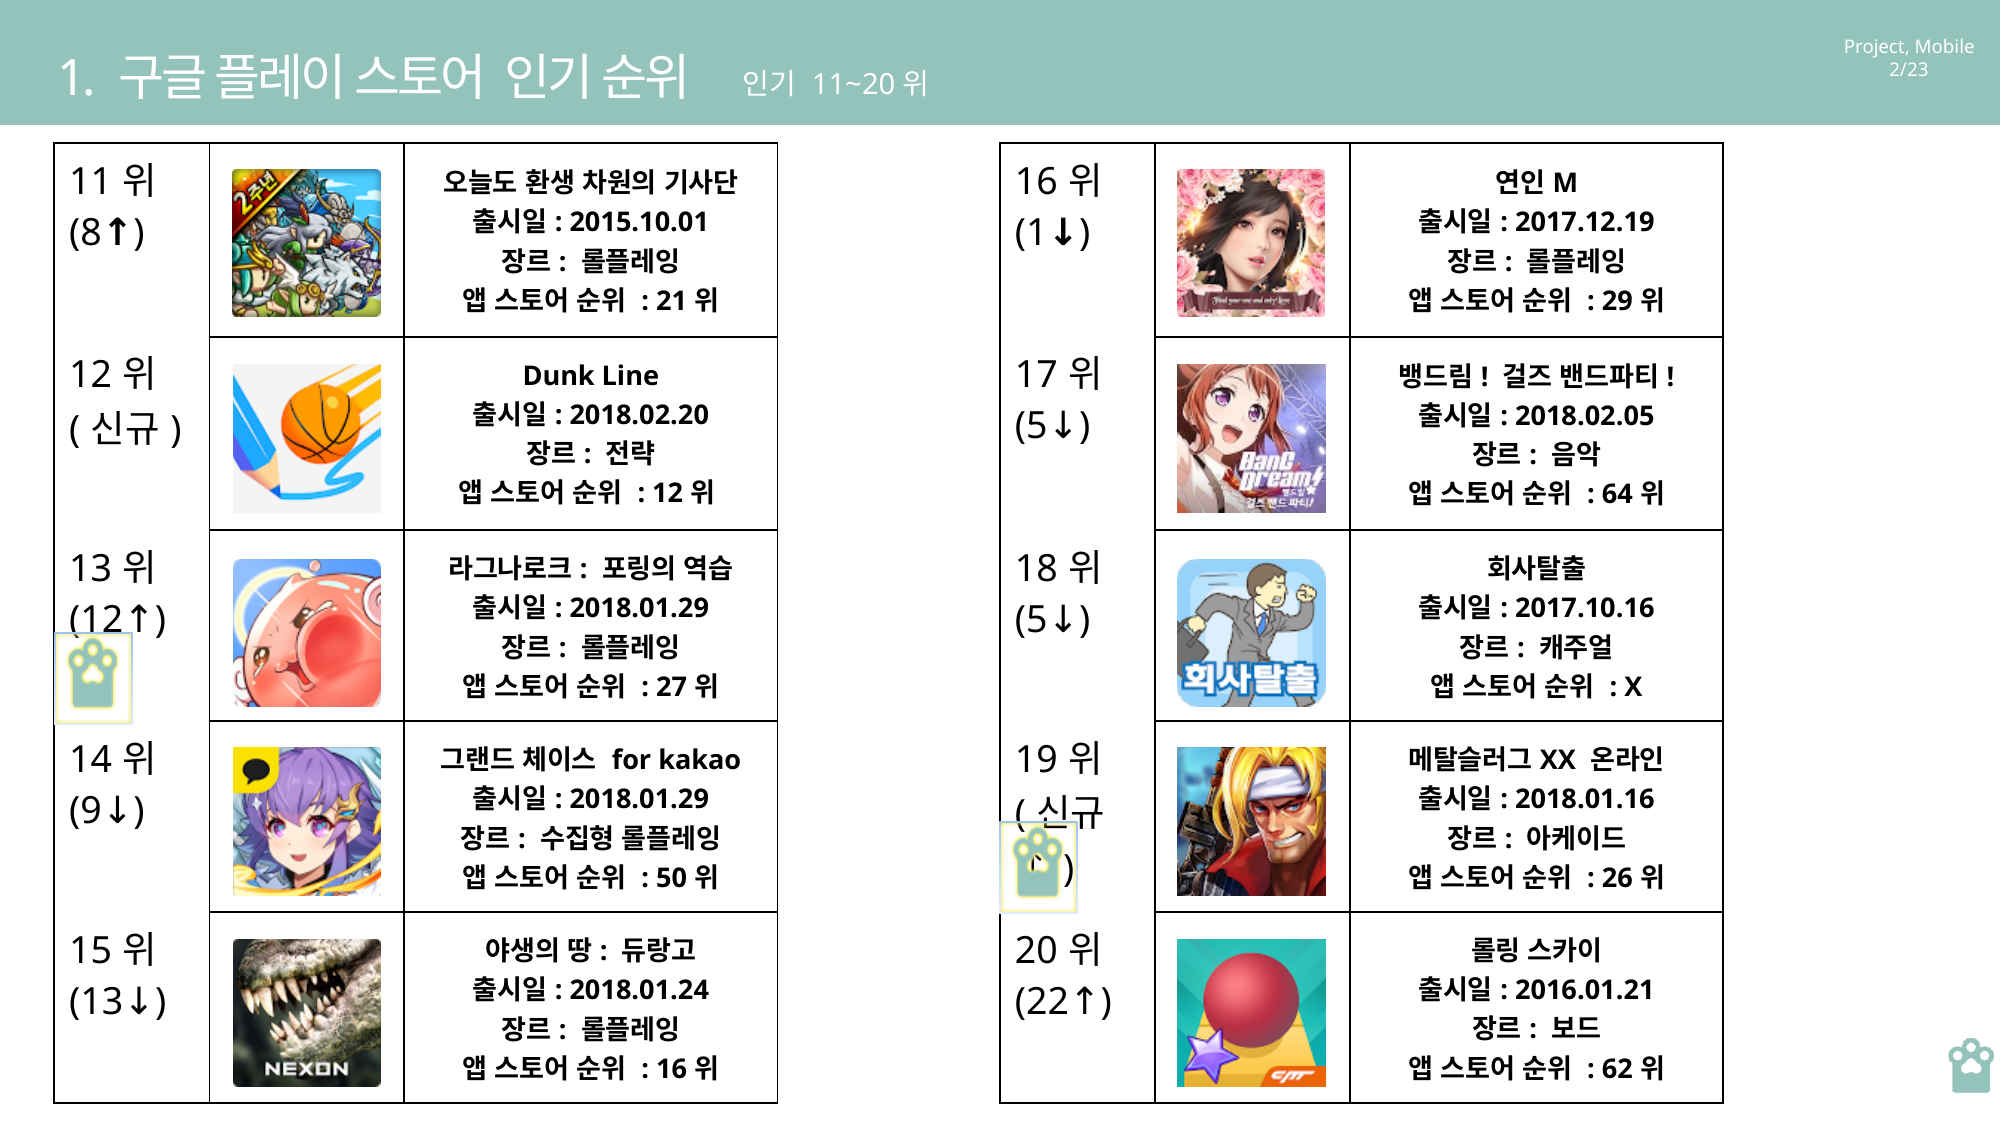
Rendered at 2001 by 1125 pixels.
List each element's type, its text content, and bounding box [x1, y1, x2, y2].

table_header 16위 (1↓) [1001, 144, 1154, 337]
table_cell 그랜드 체이스 for kakao 출시일: 2018.01.29 장르: 수집형 롤플레잉 앱 스토어 순위 : 50위 [405, 722, 777, 911]
table_cell [381, 722, 403, 911]
table_cell [210, 722, 232, 911]
table_cell 19위 (신규↑) [1001, 721, 1154, 912]
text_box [1177, 169, 1326, 1087]
table_cell 20위 (22↑) [1001, 912, 1154, 1102]
picture [54, 632, 133, 725]
table_cell Dunk Line 출시일: 2018.02.20 장르: 전략 앱 스토어 순위 : 12위 [405, 338, 777, 529]
table_cell [381, 531, 403, 720]
table_header 오늘도 환생 차원의 기사단 출시일: 2015.10.01 장르: 롤플레잉 앱 스토어 순위 : 21위 [405, 144, 777, 336]
table_cell [1156, 531, 1177, 720]
text_box 1. 구글 플레이 스토어 인기 순위 [42, 37, 716, 113]
table_cell [1156, 338, 1177, 529]
table_header 연인M 출시일: 2017.12.19 장르: 롤플레잉 앱 스토어 순위 : 29위 [1351, 144, 1722, 336]
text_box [232, 169, 381, 1087]
table_cell [210, 531, 232, 720]
table_cell [381, 338, 403, 529]
table_header [210, 144, 403, 336]
table_header 11위 (8↑) [55, 144, 209, 337]
picture [1936, 1034, 2001, 1105]
table_cell 야생의 땅: 듀랑고 출시일: 2018.01.24 장르: 롤플레잉 앱 스토어 순위 : 16위 [405, 913, 777, 1102]
table_cell 18위 (5↓) [1001, 530, 1154, 721]
table_cell 17위 (5↓) [1001, 337, 1154, 530]
table_cell 뱅드림! 걸즈 밴드파티! 출시일: 2018.02.05 장르: 음악 앱 스토어 순위 : 64위 [1351, 338, 1722, 529]
table_cell 12위 (신규) [55, 337, 209, 530]
table_cell [1156, 913, 1349, 1102]
table_header [1156, 144, 1349, 336]
table_cell 회사탈출 출시일: 2017.10.16 장르: 캐주얼 앱 스토어 순위 : X [1351, 531, 1722, 720]
table_cell [210, 338, 232, 529]
table_cell 14위 (9↓) [55, 721, 209, 912]
table_cell [1156, 722, 1177, 911]
table_cell 13위 (12↑) [55, 530, 209, 721]
table_cell [1326, 722, 1349, 911]
table_cell [210, 913, 403, 1102]
table_cell [1326, 338, 1349, 529]
table_cell [1326, 531, 1349, 720]
table_cell 15위 (13↓) [55, 912, 209, 1102]
table_cell 라그나로크: 포링의 역습 출시일: 2018.01.29 장르: 롤플레잉 앱 스토어 순위 : 27위 [405, 531, 777, 720]
text_box 인기 11~20위 [727, 57, 945, 108]
table_cell 롤링 스카이 출시일: 2016.01.21 장르: 보드 앱 스토어 순위 : 62위 [1351, 913, 1722, 1102]
picture [999, 821, 1078, 914]
table_cell 메탈슬러그XX 온라인 출시일: 2018.01.16 장르: 아케이드 앱 스토어 순위 : 26위 [1351, 722, 1722, 911]
